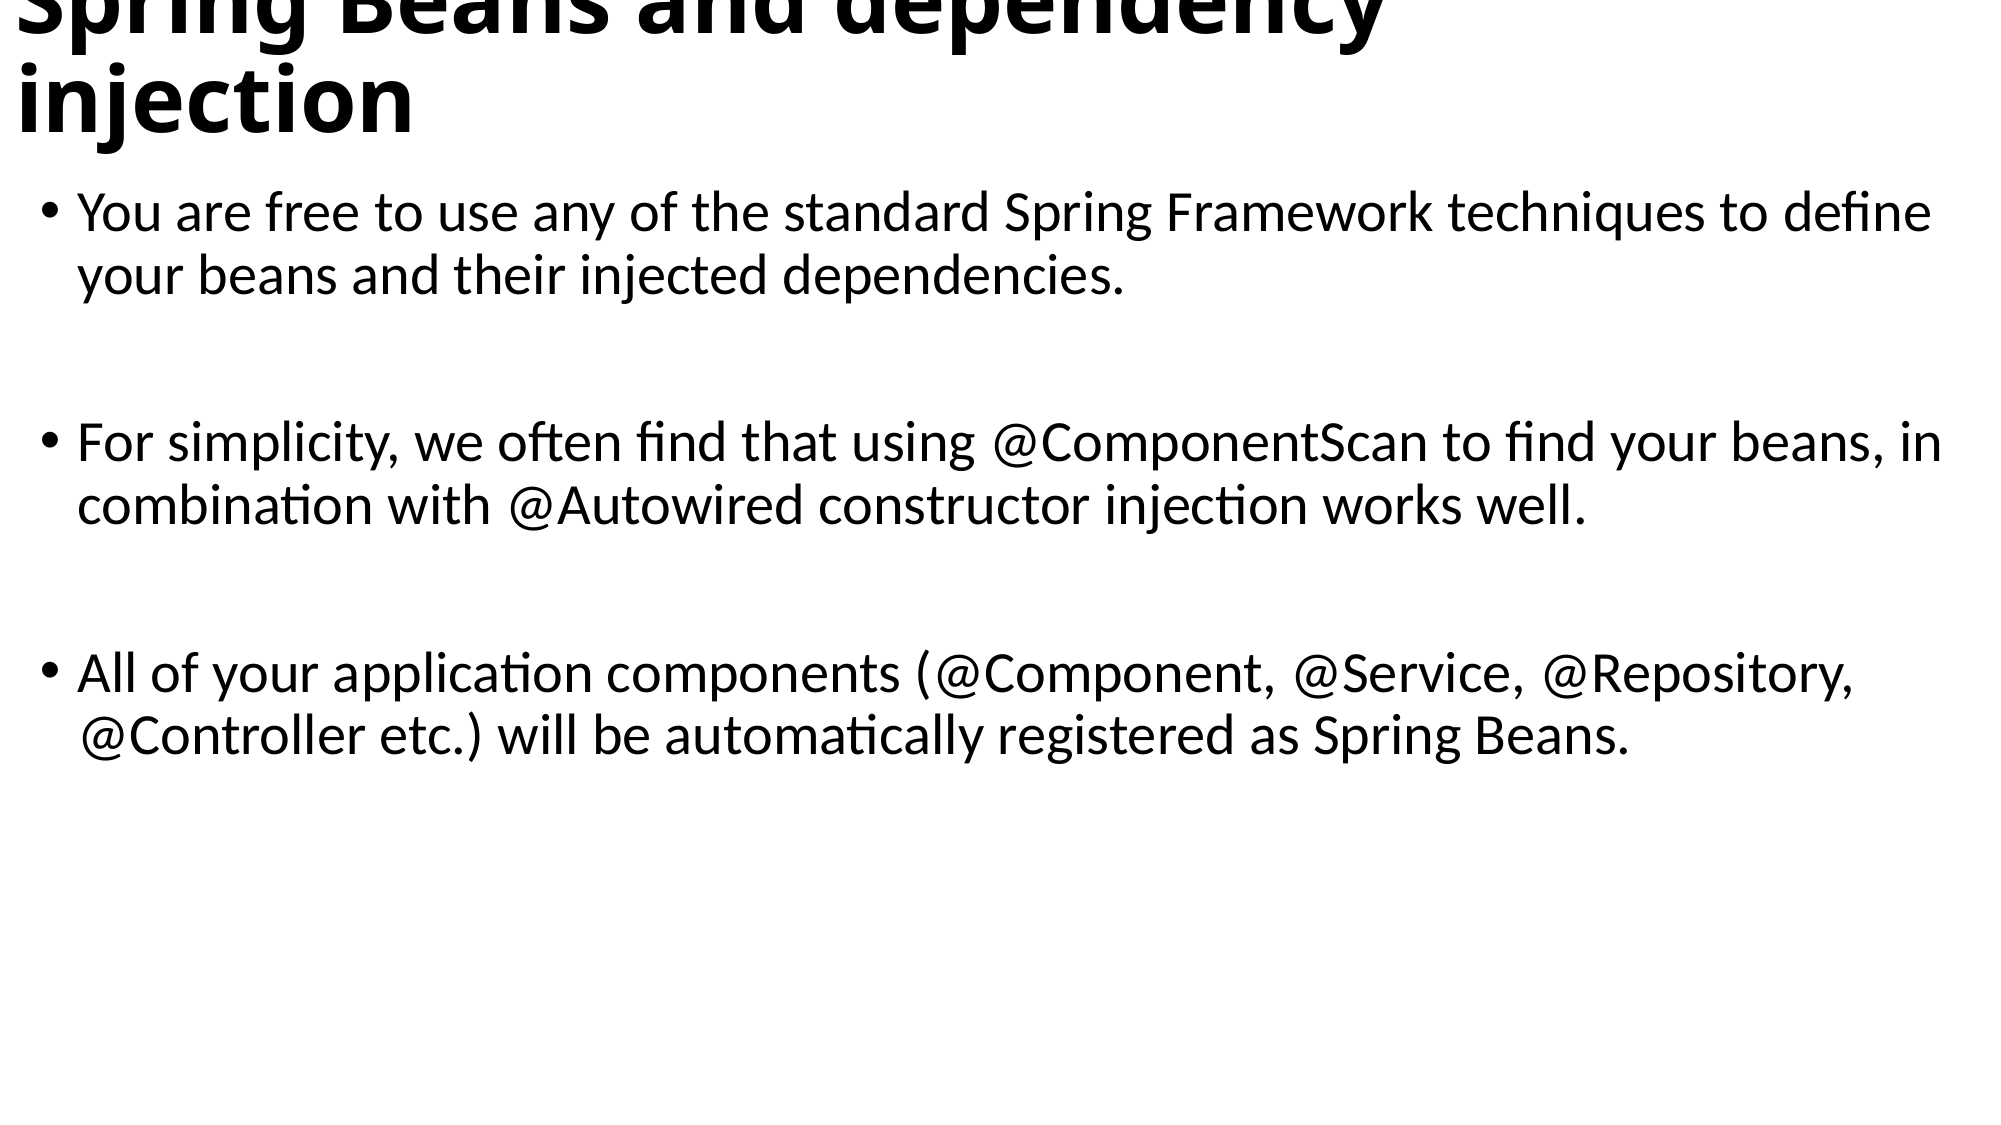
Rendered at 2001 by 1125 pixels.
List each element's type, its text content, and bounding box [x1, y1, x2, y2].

list You are free to use any of the standard Spring Framework techniques to define your beans and their injected dependencies. For simplicity, we often find that using @ComponentScan to find your beans, in combination with @Autowired constructor injection works well. All of your application components (@Component, @Service, @Repository, @Controller etc.) will be automatically registered as Spring Beans. [24, 173, 1973, 888]
title Spring Beans and dependency injection [0, 0, 1725, 218]
